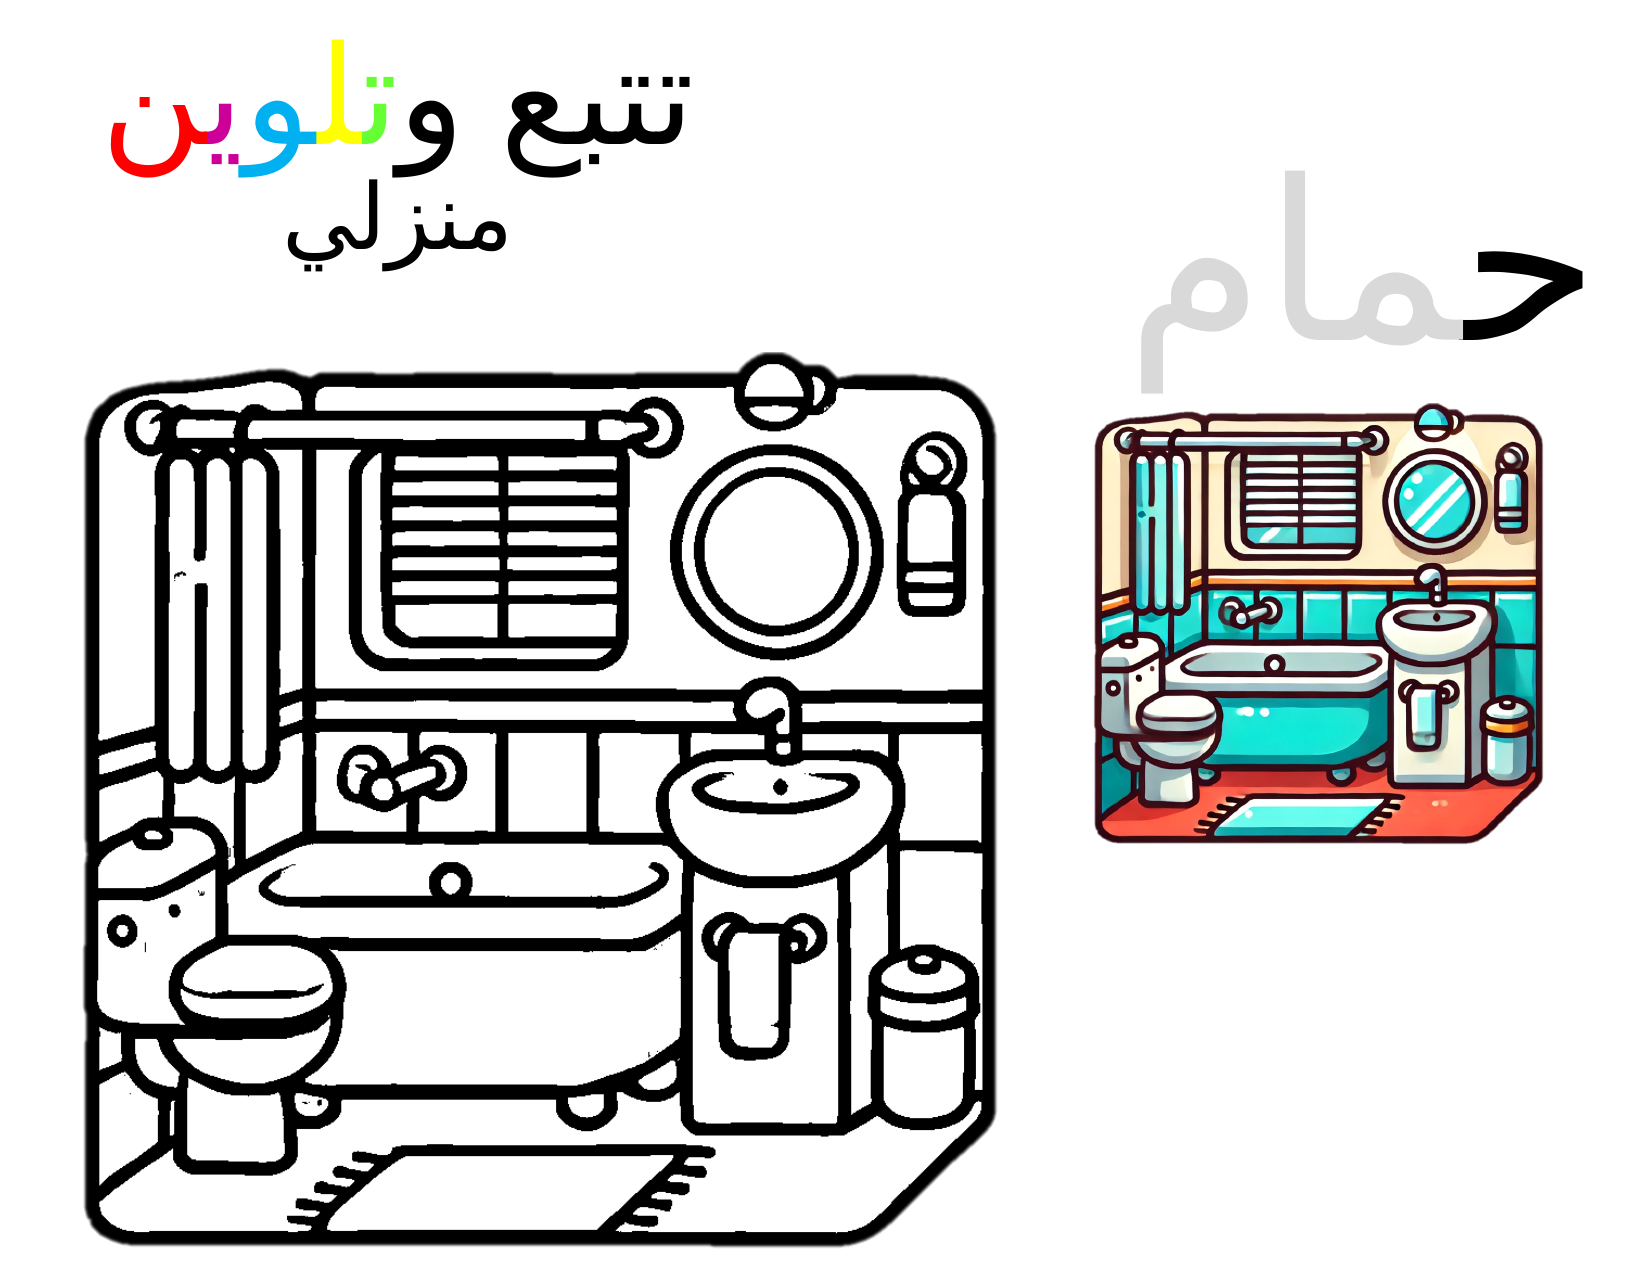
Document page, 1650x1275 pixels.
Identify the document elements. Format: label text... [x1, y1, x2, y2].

text_box تتبع وتلوين [0, 0, 812, 180]
text_box حمام [1075, 109, 1650, 393]
text_box منزلي [14, 150, 783, 273]
picture [0, 273, 1589, 1275]
